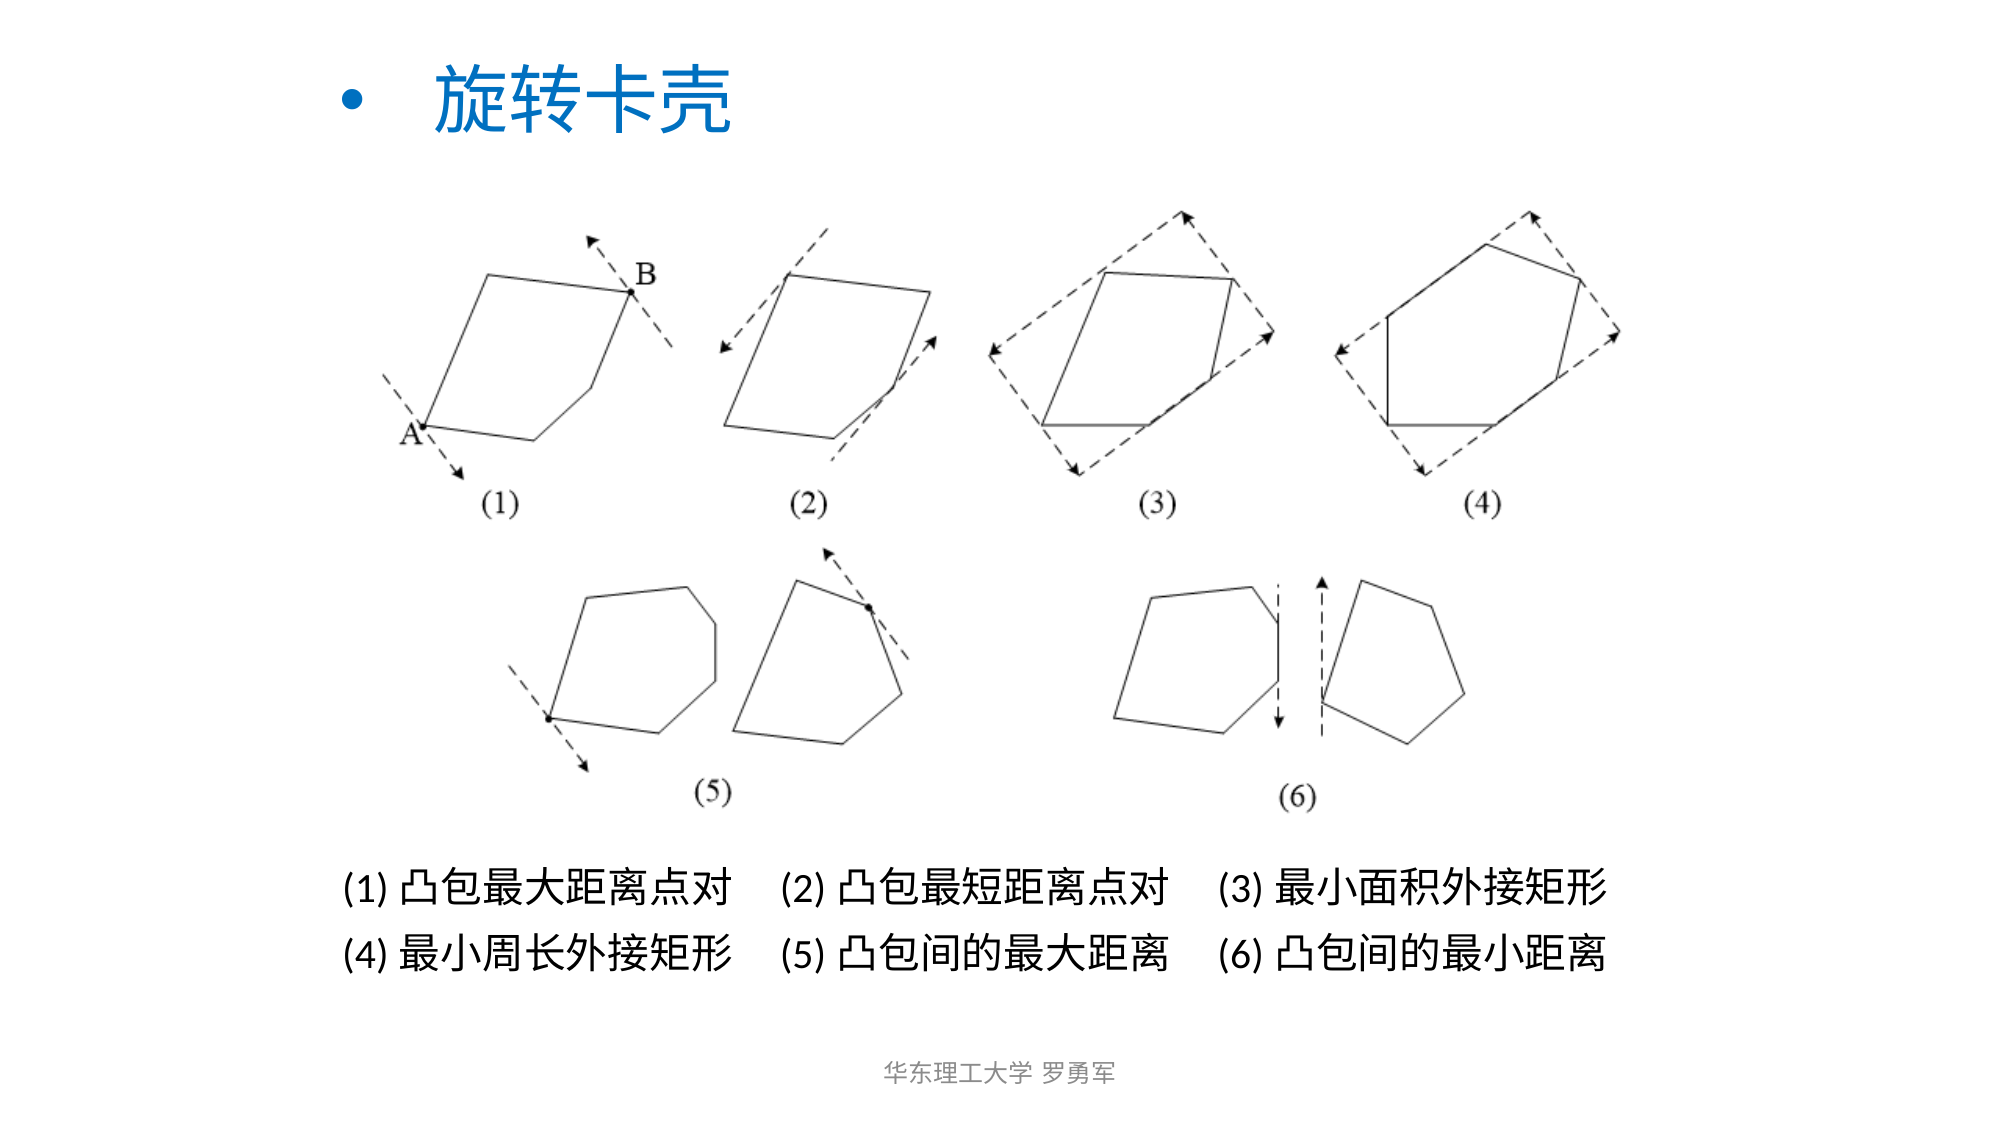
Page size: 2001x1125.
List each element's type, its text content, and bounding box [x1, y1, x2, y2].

title 旋转卡壳 [324, 45, 1675, 161]
footer 华东理工大学 罗勇军 [662, 1042, 1338, 1103]
picture [361, 194, 1639, 826]
list (1)凸包最大距离点对 (2)凸包最短距离点对 (3)最小面积外接矩形 (4)最小周长外接矩形 (5)凸包间的最大距离 (6)凸包间的最小距离 [327, 859, 1700, 995]
